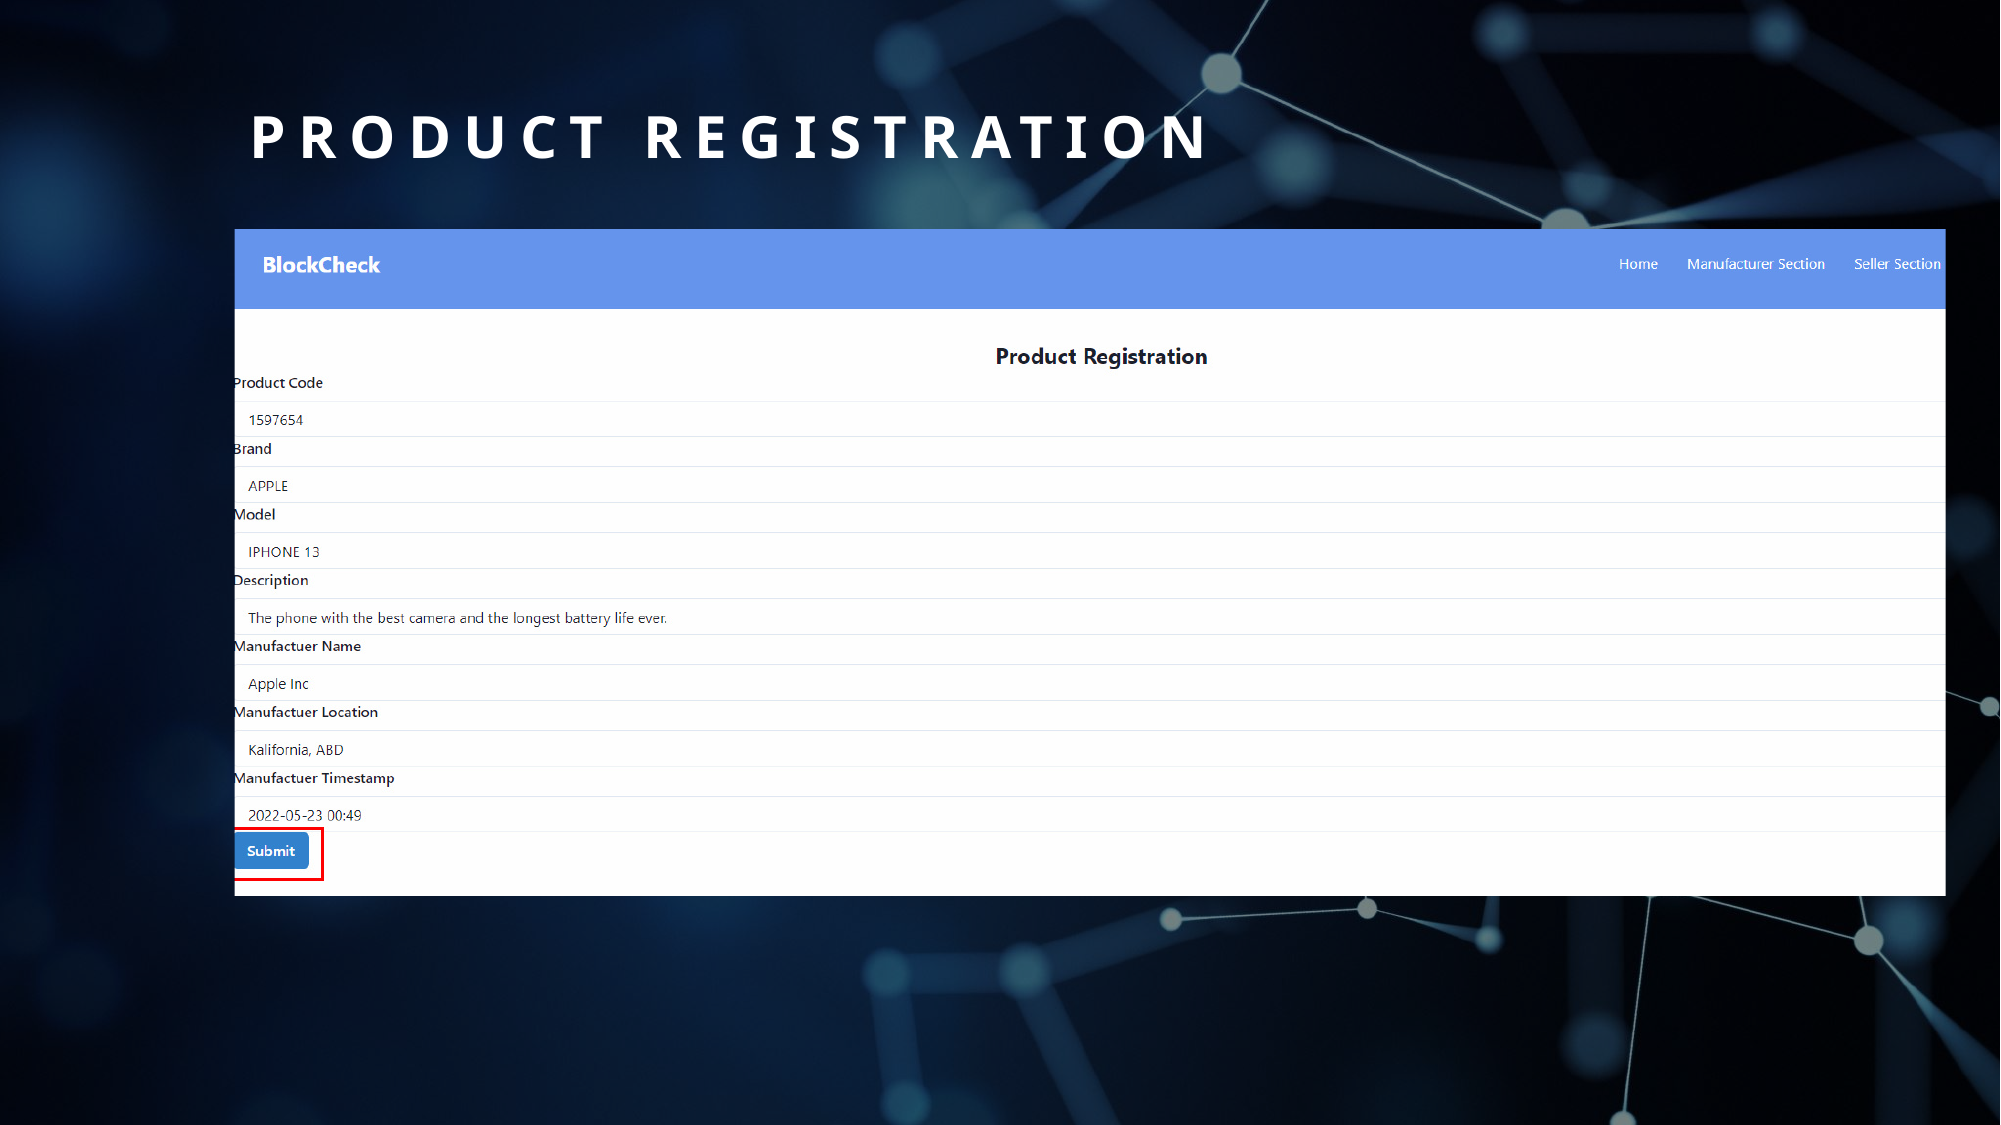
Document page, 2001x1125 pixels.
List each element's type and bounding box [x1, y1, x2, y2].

picture [0, 0, 2000, 1125]
list [234, 229, 1946, 896]
